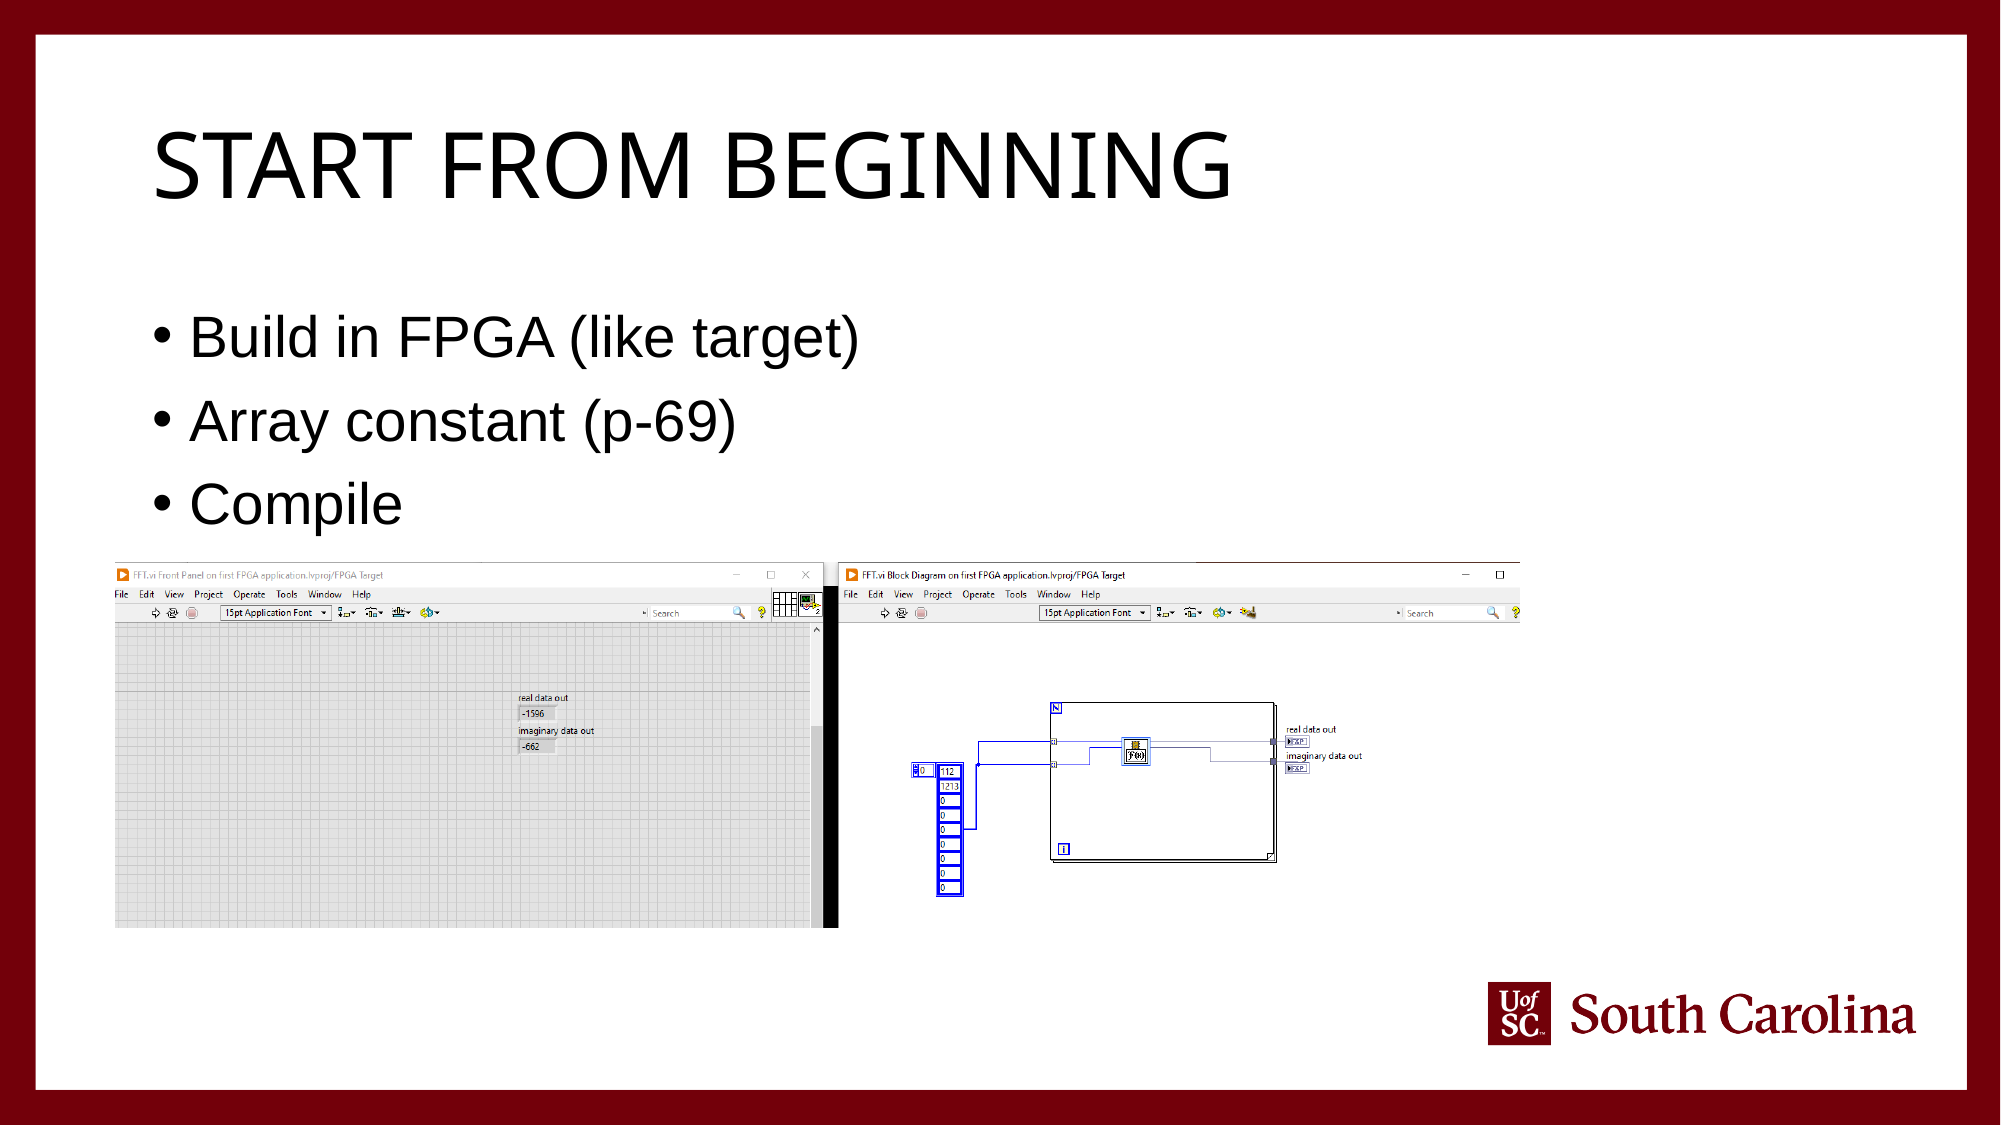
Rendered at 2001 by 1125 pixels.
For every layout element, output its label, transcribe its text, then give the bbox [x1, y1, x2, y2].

picture [0, 0, 2001, 1125]
title Start from beginning [137, 59, 1863, 278]
list Build in FPGA (like target) Array constant (p-69) Compile [137, 299, 1863, 955]
